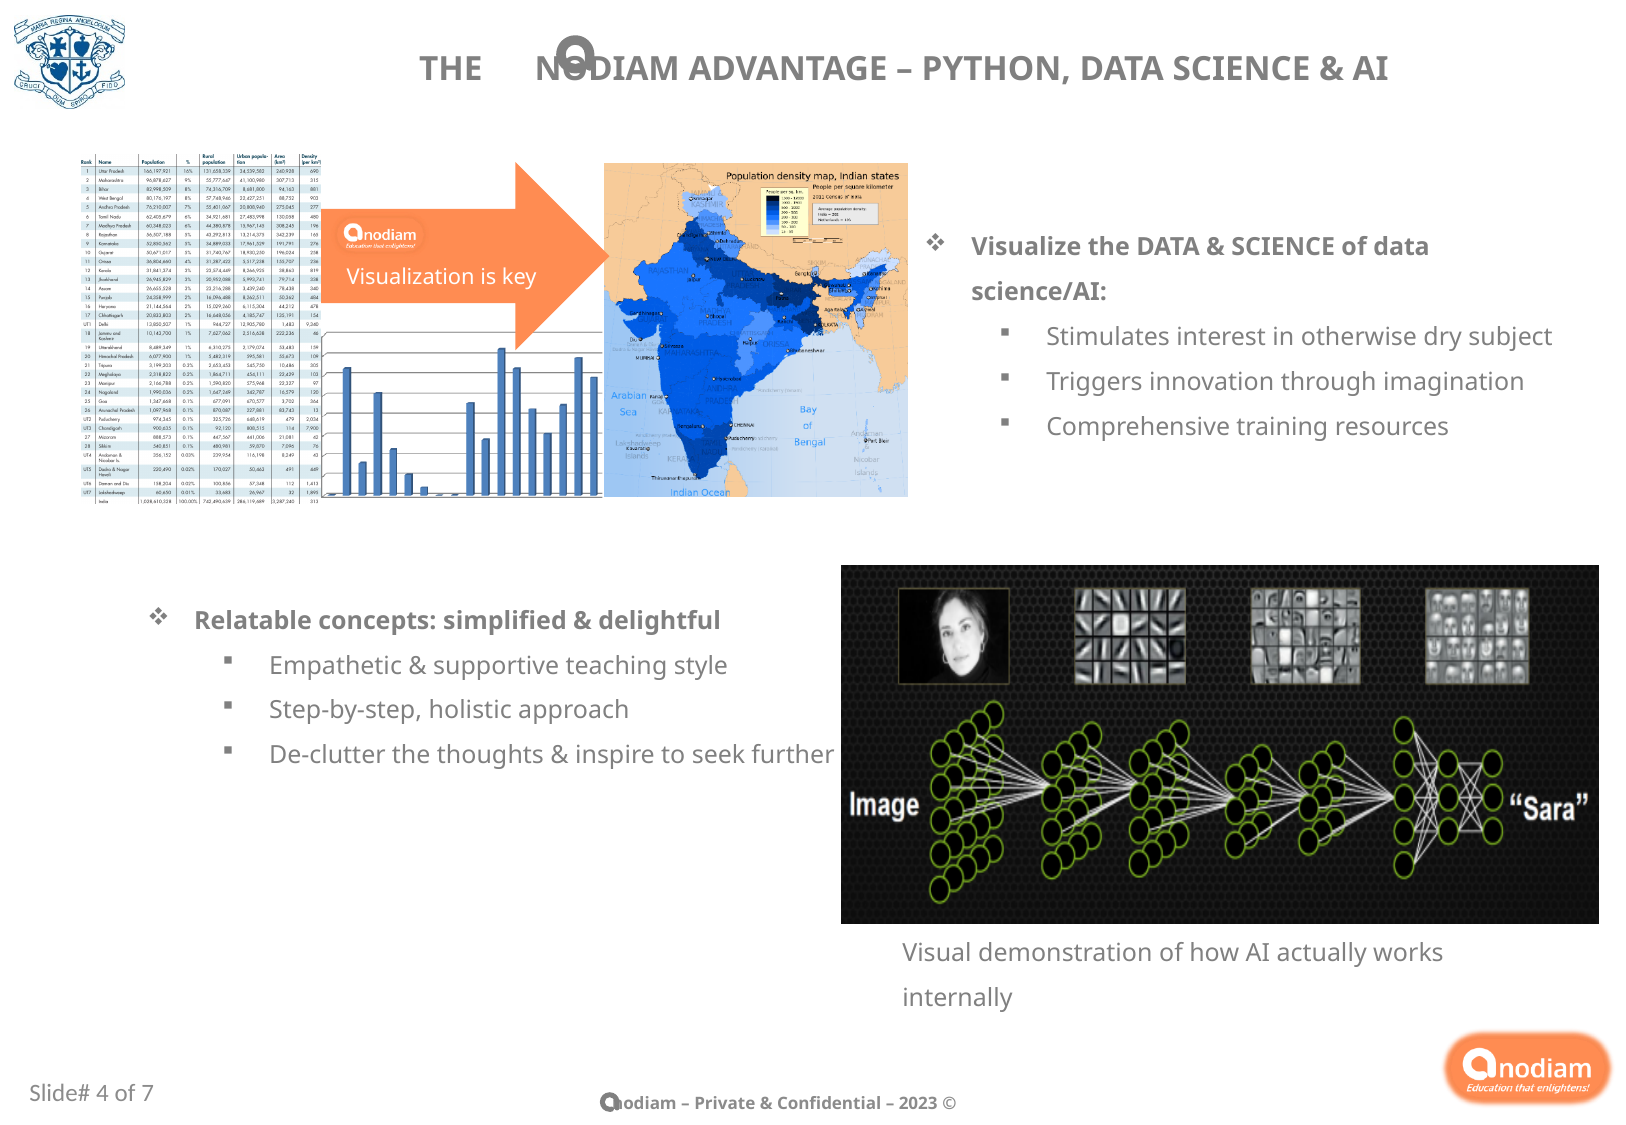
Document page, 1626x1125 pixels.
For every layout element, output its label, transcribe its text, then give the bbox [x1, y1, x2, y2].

picture [841, 565, 1599, 924]
text_box [598, 1091, 622, 1113]
text_box Visual demonstration of how AI actually works internally [887, 924, 1552, 1019]
text_box [555, 34, 597, 75]
text_box Visualization is key [321, 159, 604, 312]
picture [14, 15, 125, 109]
text_box Relatable concepts: simplified & delightful Empathetic & supportive teaching style Step-by-step, holistic approach De-clutter the thoughts & inspire to seek further [132, 581, 841, 822]
text_box Visualize the DATA & SCIENCE of data science/AI: Stimulates interest in otherwise dry subject Triggers innovation through imagination Comprehensive training resources [909, 208, 1587, 448]
text_box The nodiam Advantage – Python, Data Science & AI [371, 0, 1438, 95]
footer nodiam – Private & Confidential – 2023 © [512, 1078, 1062, 1125]
picture [81, 154, 603, 504]
picture [329, 210, 431, 259]
slide_number Slide# 4 of 7 [14, 1058, 198, 1125]
picture [1437, 1025, 1618, 1111]
picture [604, 163, 908, 497]
